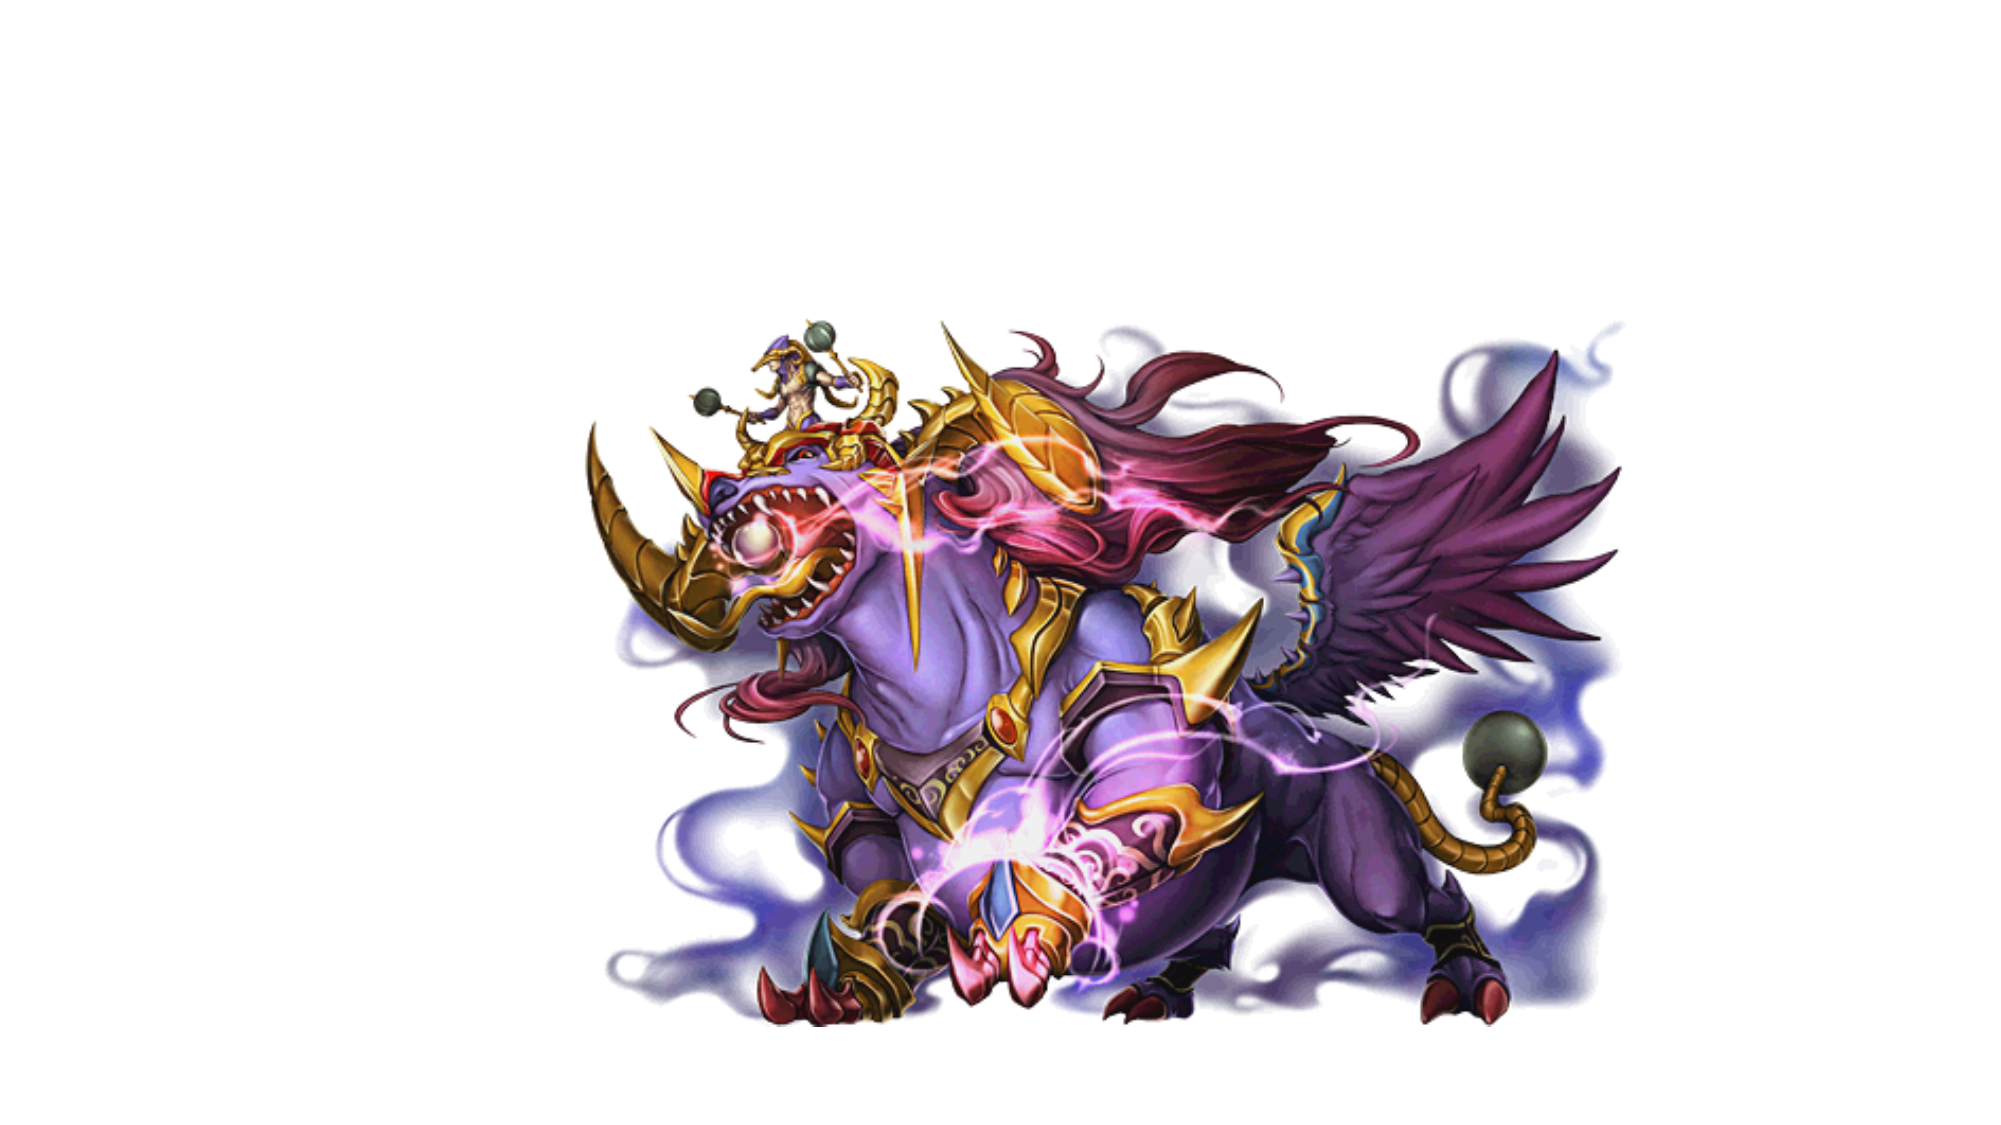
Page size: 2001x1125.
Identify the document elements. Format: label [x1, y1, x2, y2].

picture [569, 0, 1654, 1027]
